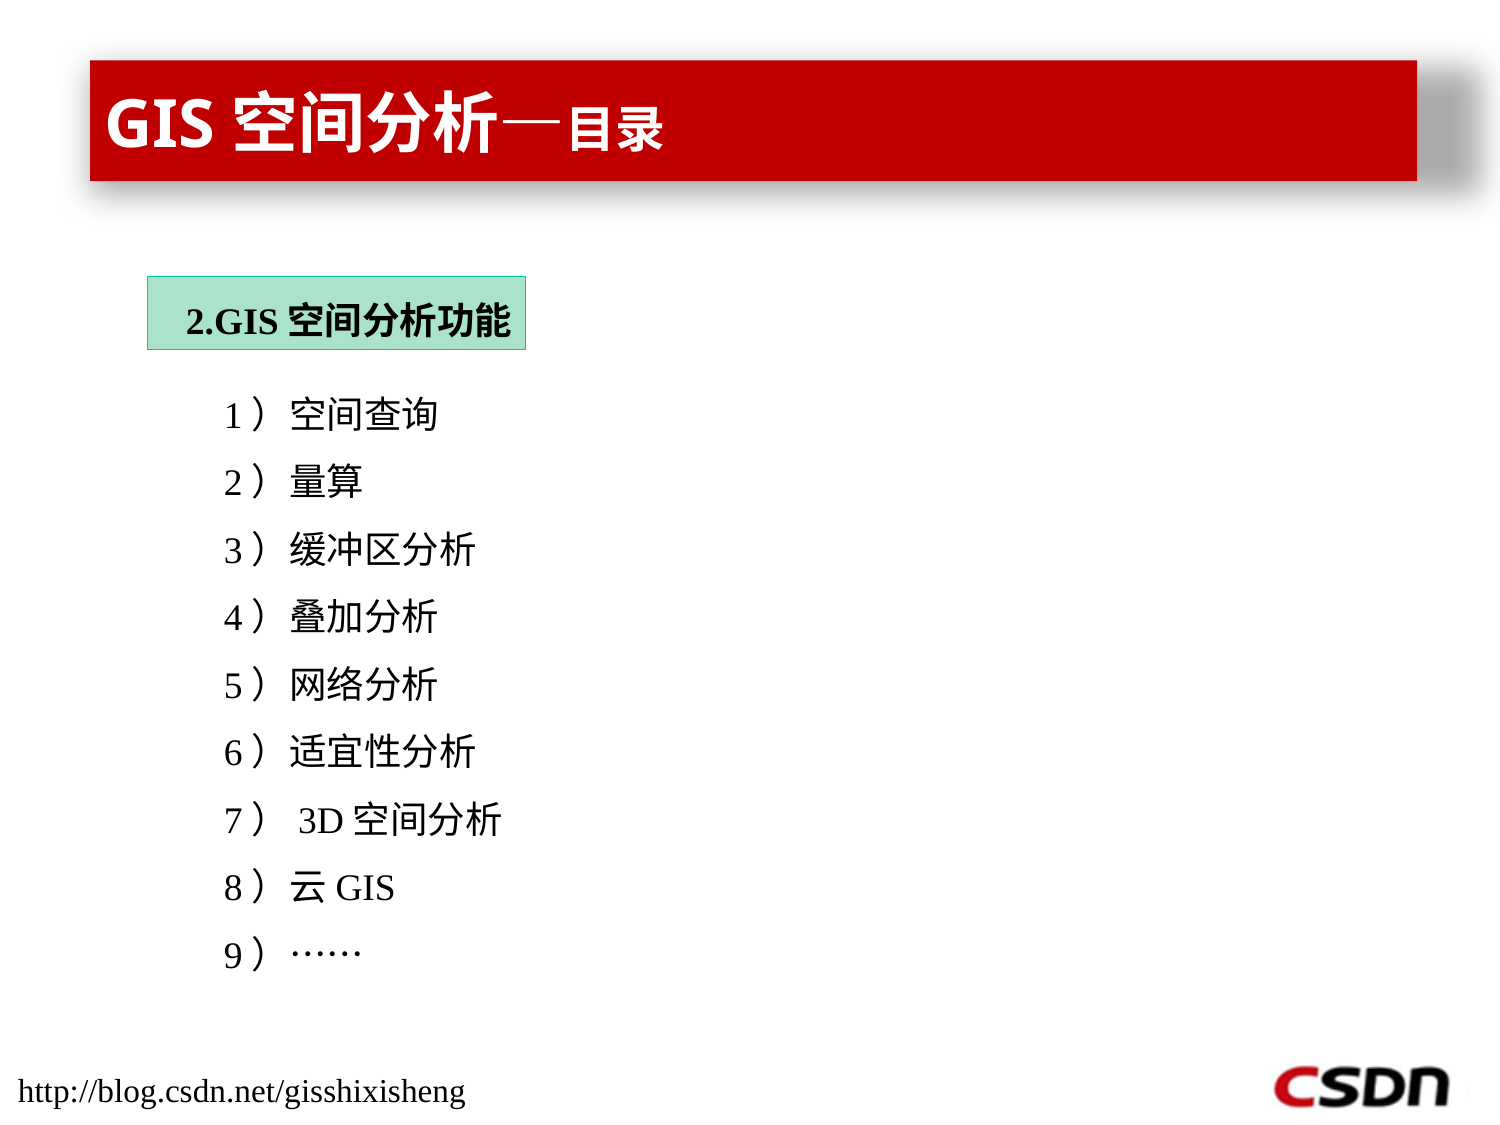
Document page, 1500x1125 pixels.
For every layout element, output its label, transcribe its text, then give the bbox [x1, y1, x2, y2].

picture [1248, 1034, 1468, 1118]
text_box http://blog.csdn.net/gisshixisheng [0, 1062, 550, 1117]
text_box [147, 276, 171, 350]
text_box 2.GIS空间分析功能 1）空间查询 2）量算 3）缓冲区分析 4）叠加分析 5）网络分析 6）适宜性分析 7）3D空间分析 8）云GIS 9）…… [171, 267, 1353, 1119]
text_box GIS空间分析—目录 [90, 60, 1418, 182]
